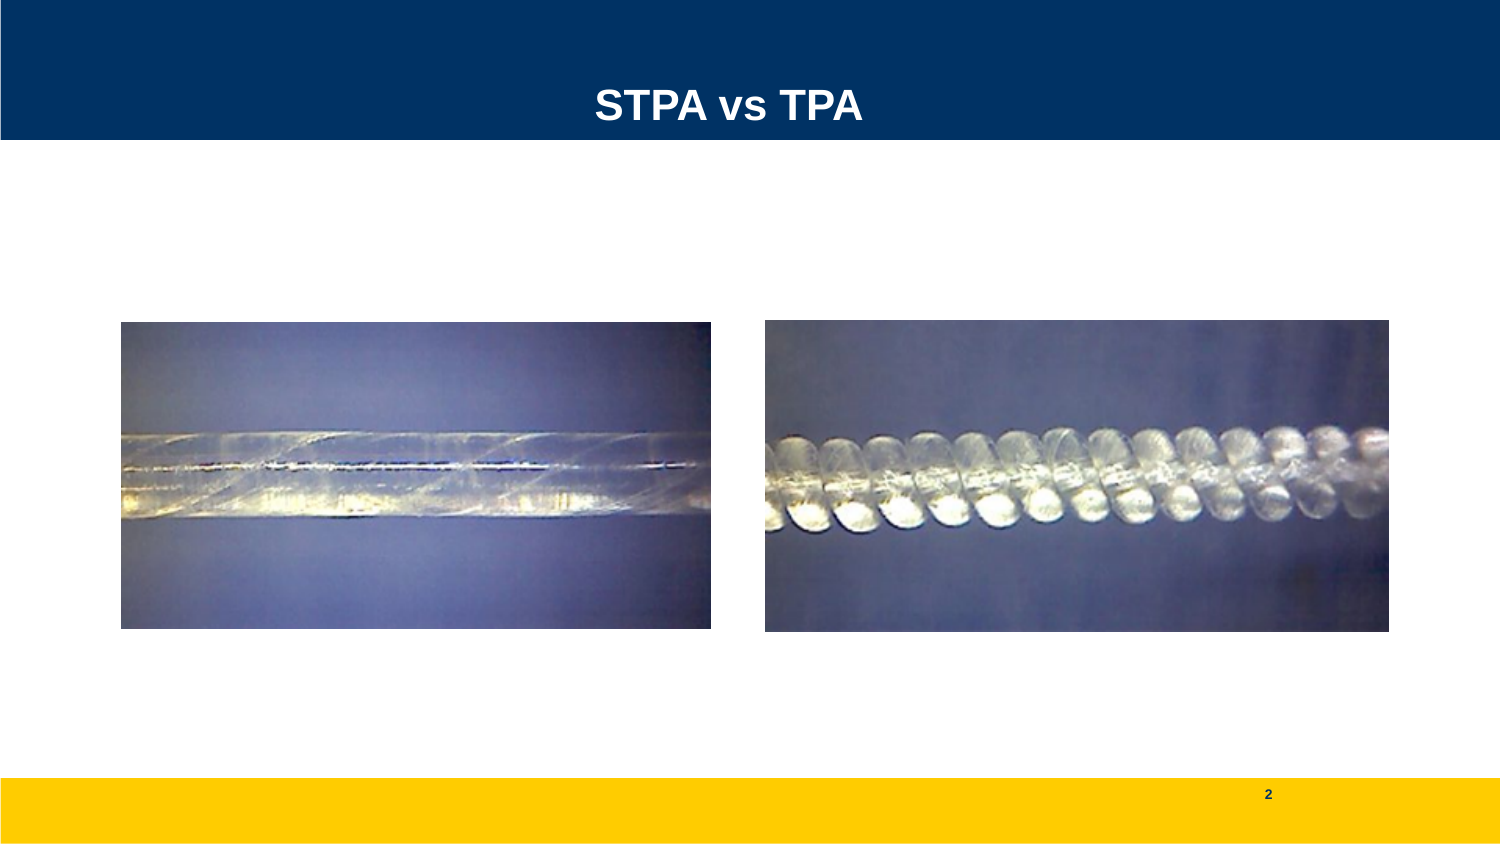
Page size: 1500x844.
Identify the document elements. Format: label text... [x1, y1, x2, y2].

picture [764, 320, 1389, 632]
title STPA vs TPA [90, 33, 1369, 174]
picture [121, 322, 711, 630]
slide_number ‹#› [1112, 778, 1425, 835]
